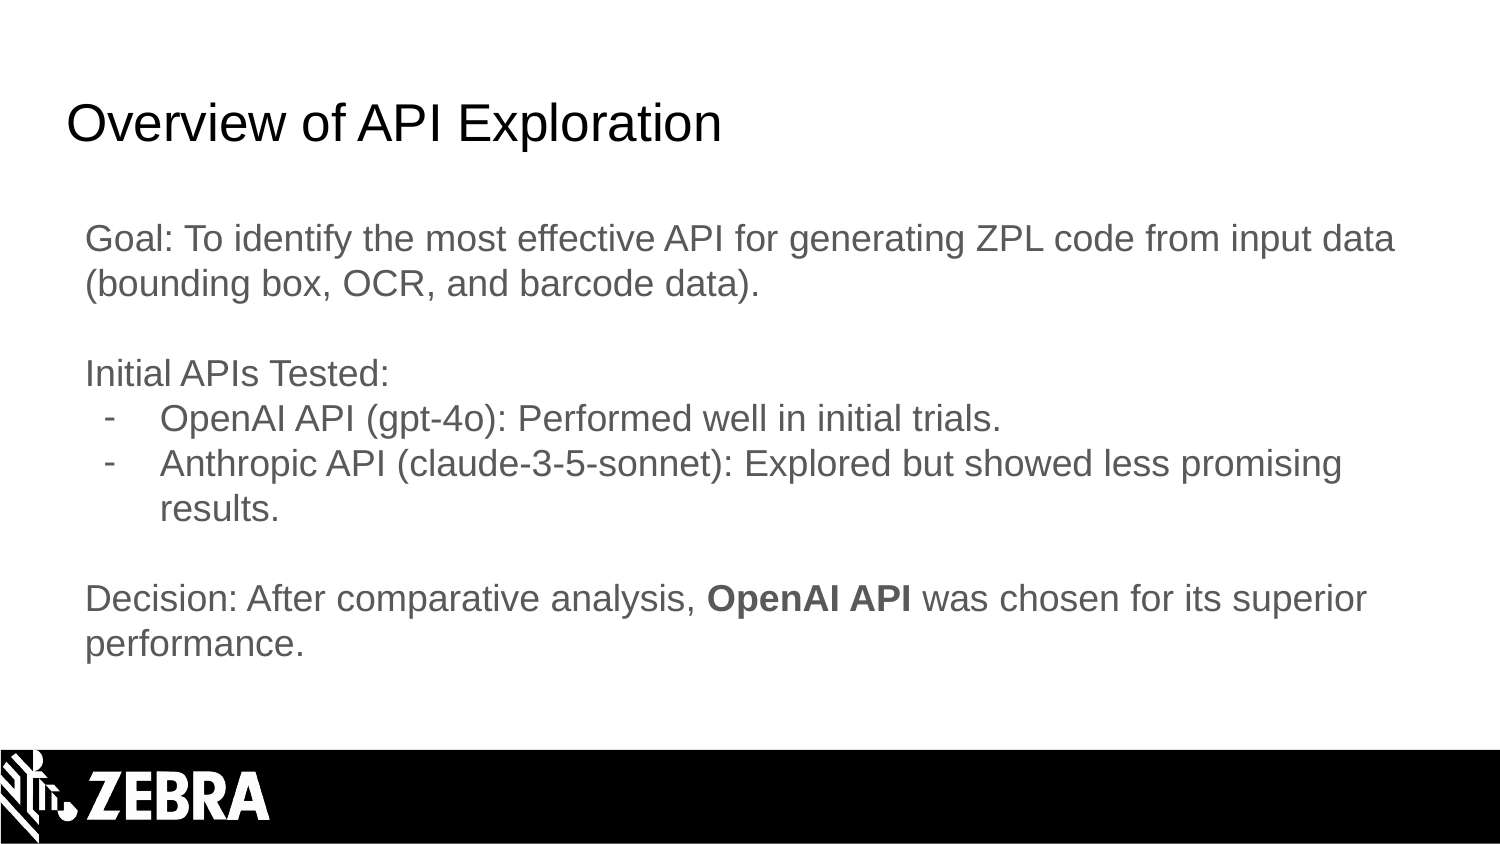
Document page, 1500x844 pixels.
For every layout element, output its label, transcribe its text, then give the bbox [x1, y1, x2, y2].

text_box [270, 749, 1500, 844]
title Overview of API Exploration [51, 72, 1449, 167]
text_box Goal: To identify the most effective API for generating ZPL code from input data (bounding box, OCR, and barcode data). Initial APIs Tested: OpenAI API (gpt-4o): Performed well in initial trials. Anthropic API (claude-3-5-sonnet): Explored but showed less promising results. Decision: After comparative analysis, OpenAI API was chosen for its superior performance. [69, 198, 1432, 701]
picture [0, 749, 270, 844]
